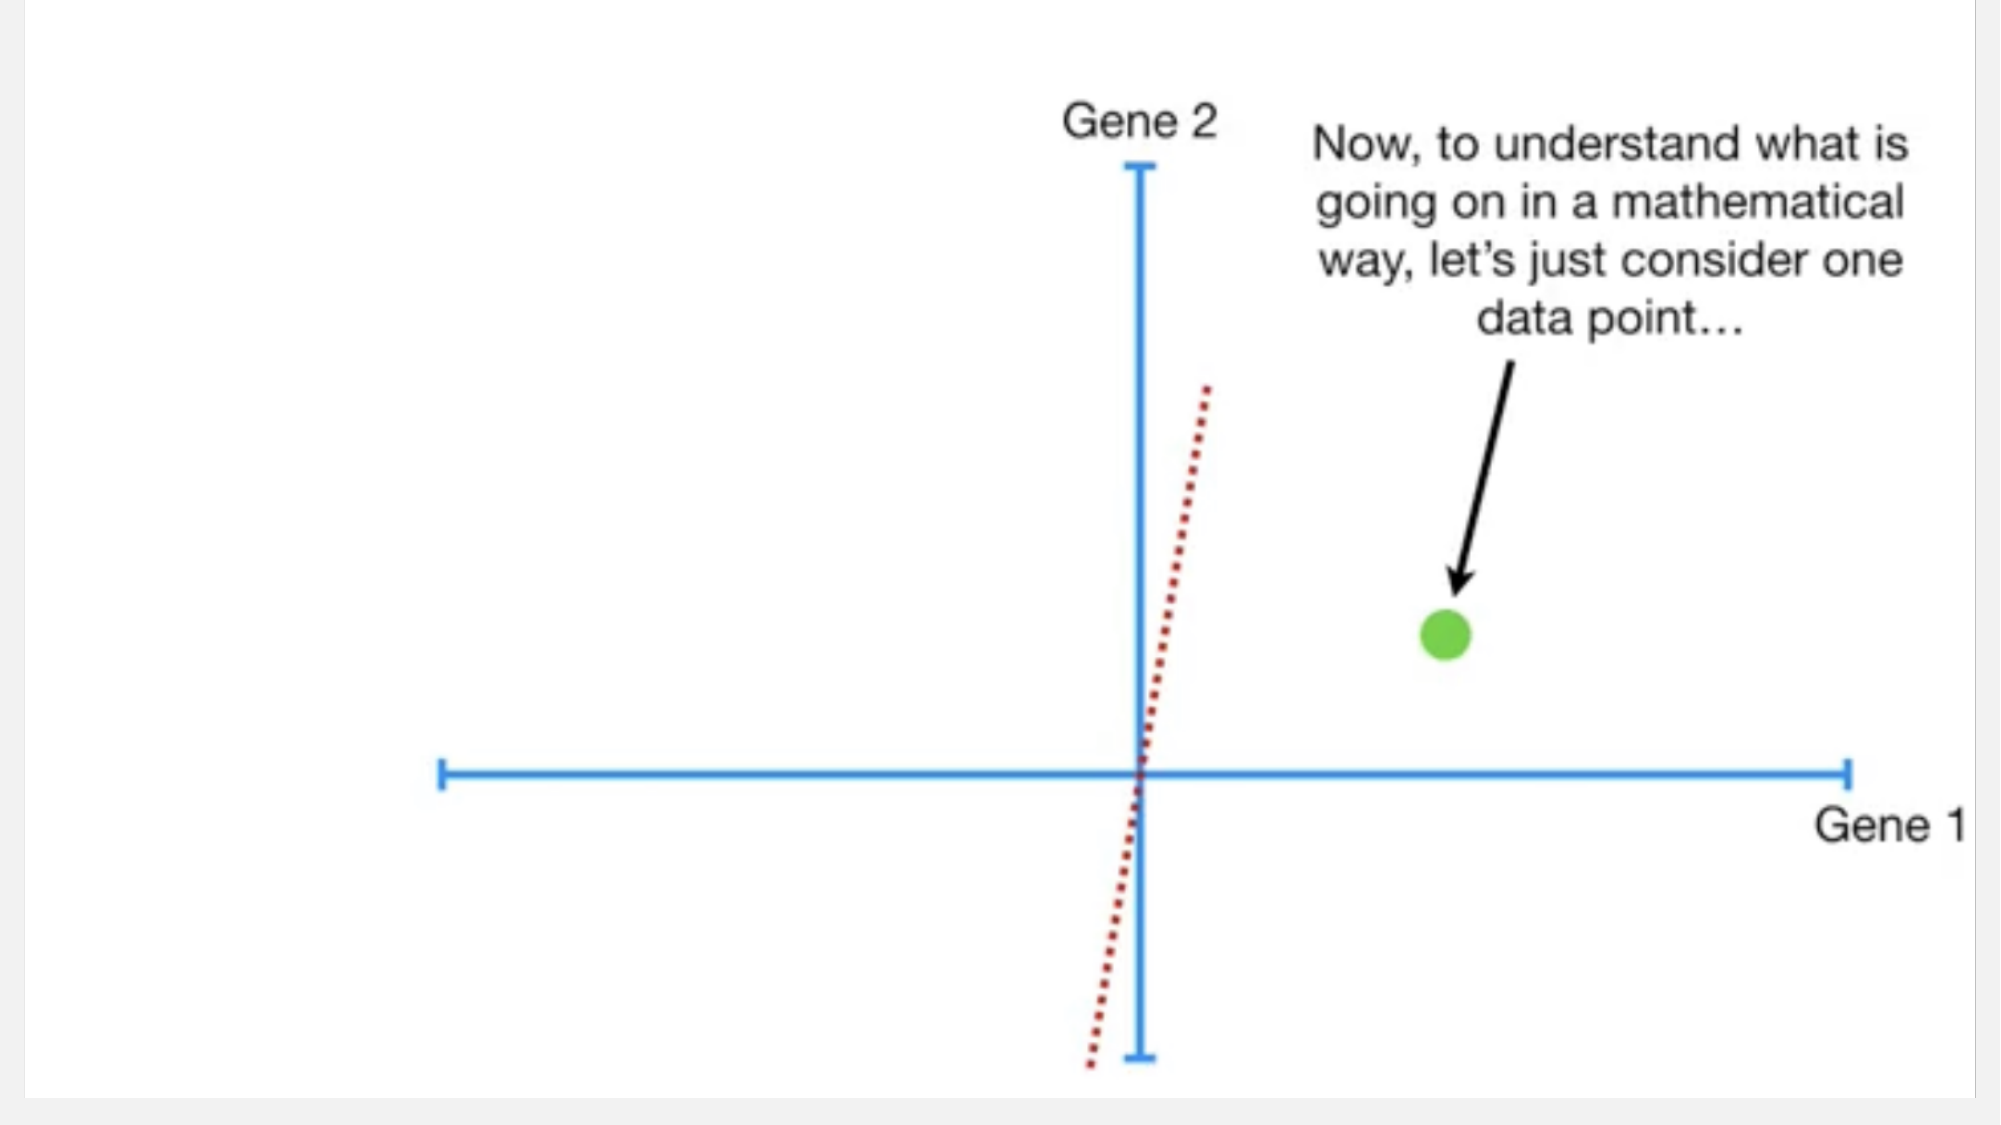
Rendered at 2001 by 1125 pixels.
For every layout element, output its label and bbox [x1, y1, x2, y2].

list [24, 0, 1976, 1098]
